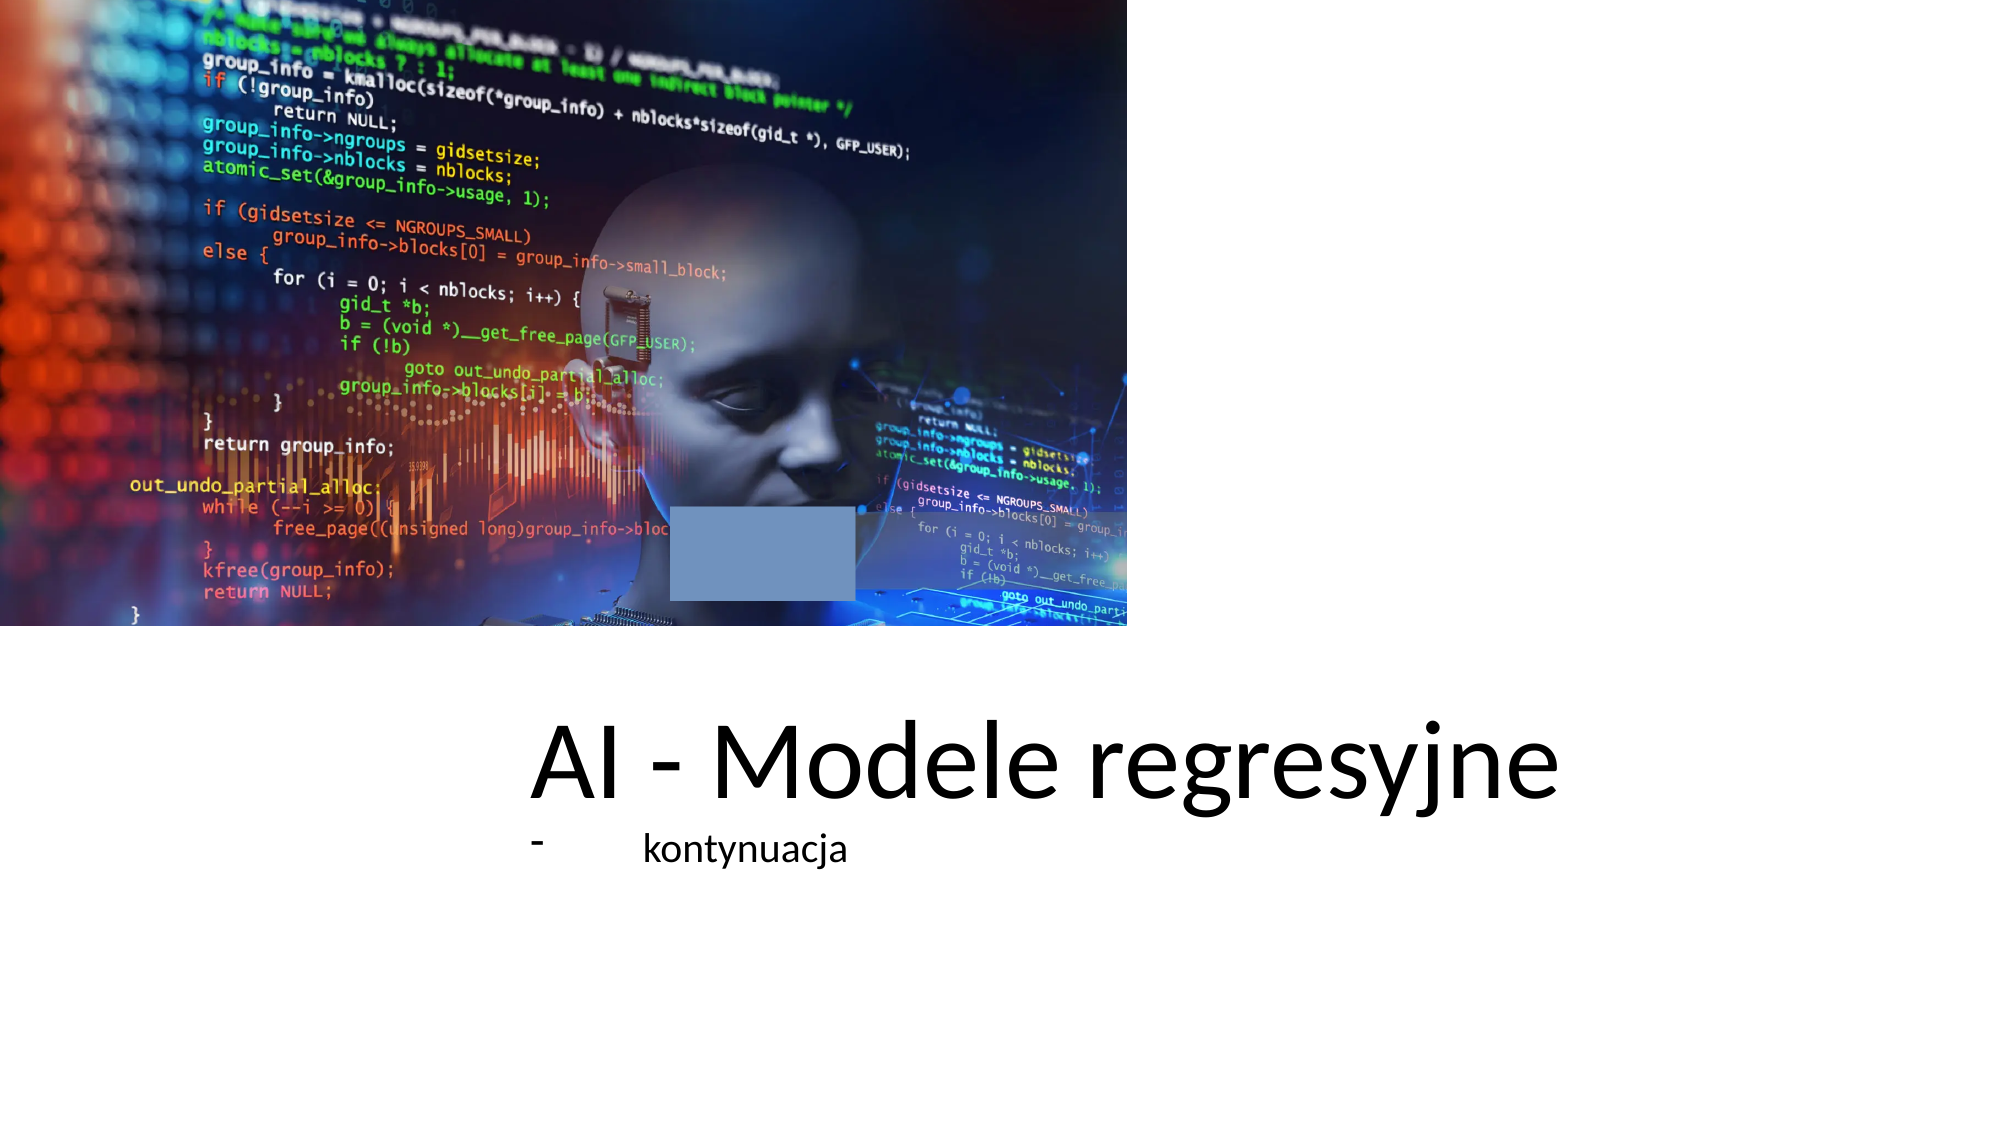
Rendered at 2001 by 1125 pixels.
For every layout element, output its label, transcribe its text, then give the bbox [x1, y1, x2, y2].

text_box AI - Modele regresyjne kontynuacja [515, 678, 1670, 879]
picture [0, 0, 1127, 626]
